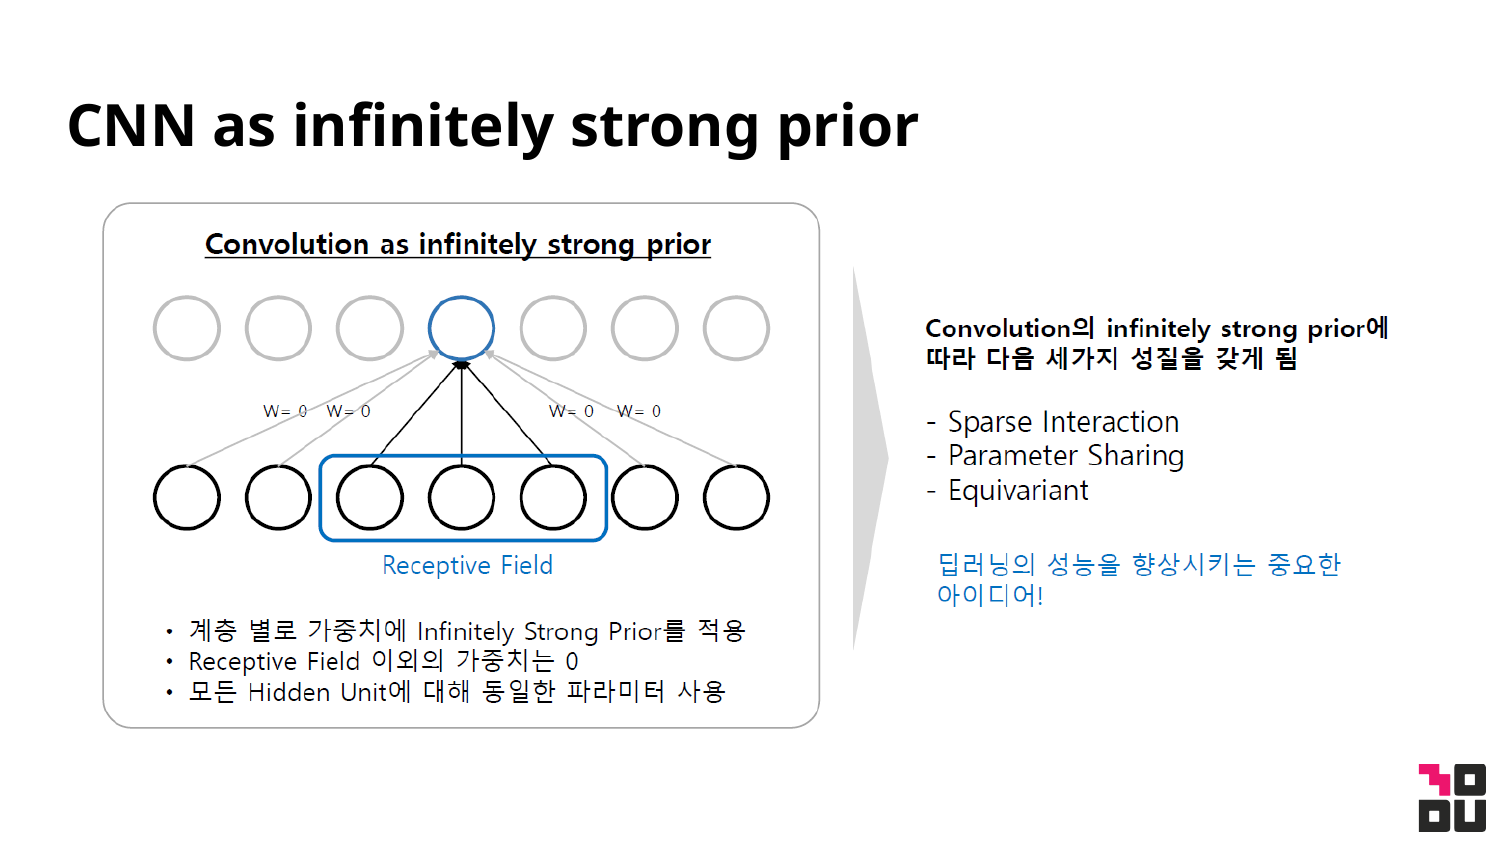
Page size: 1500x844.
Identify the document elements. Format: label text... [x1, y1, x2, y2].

picture [1418, 763, 1488, 832]
picture [89, 191, 1411, 740]
title CNN as infinitely strong prior [51, 72, 1449, 167]
